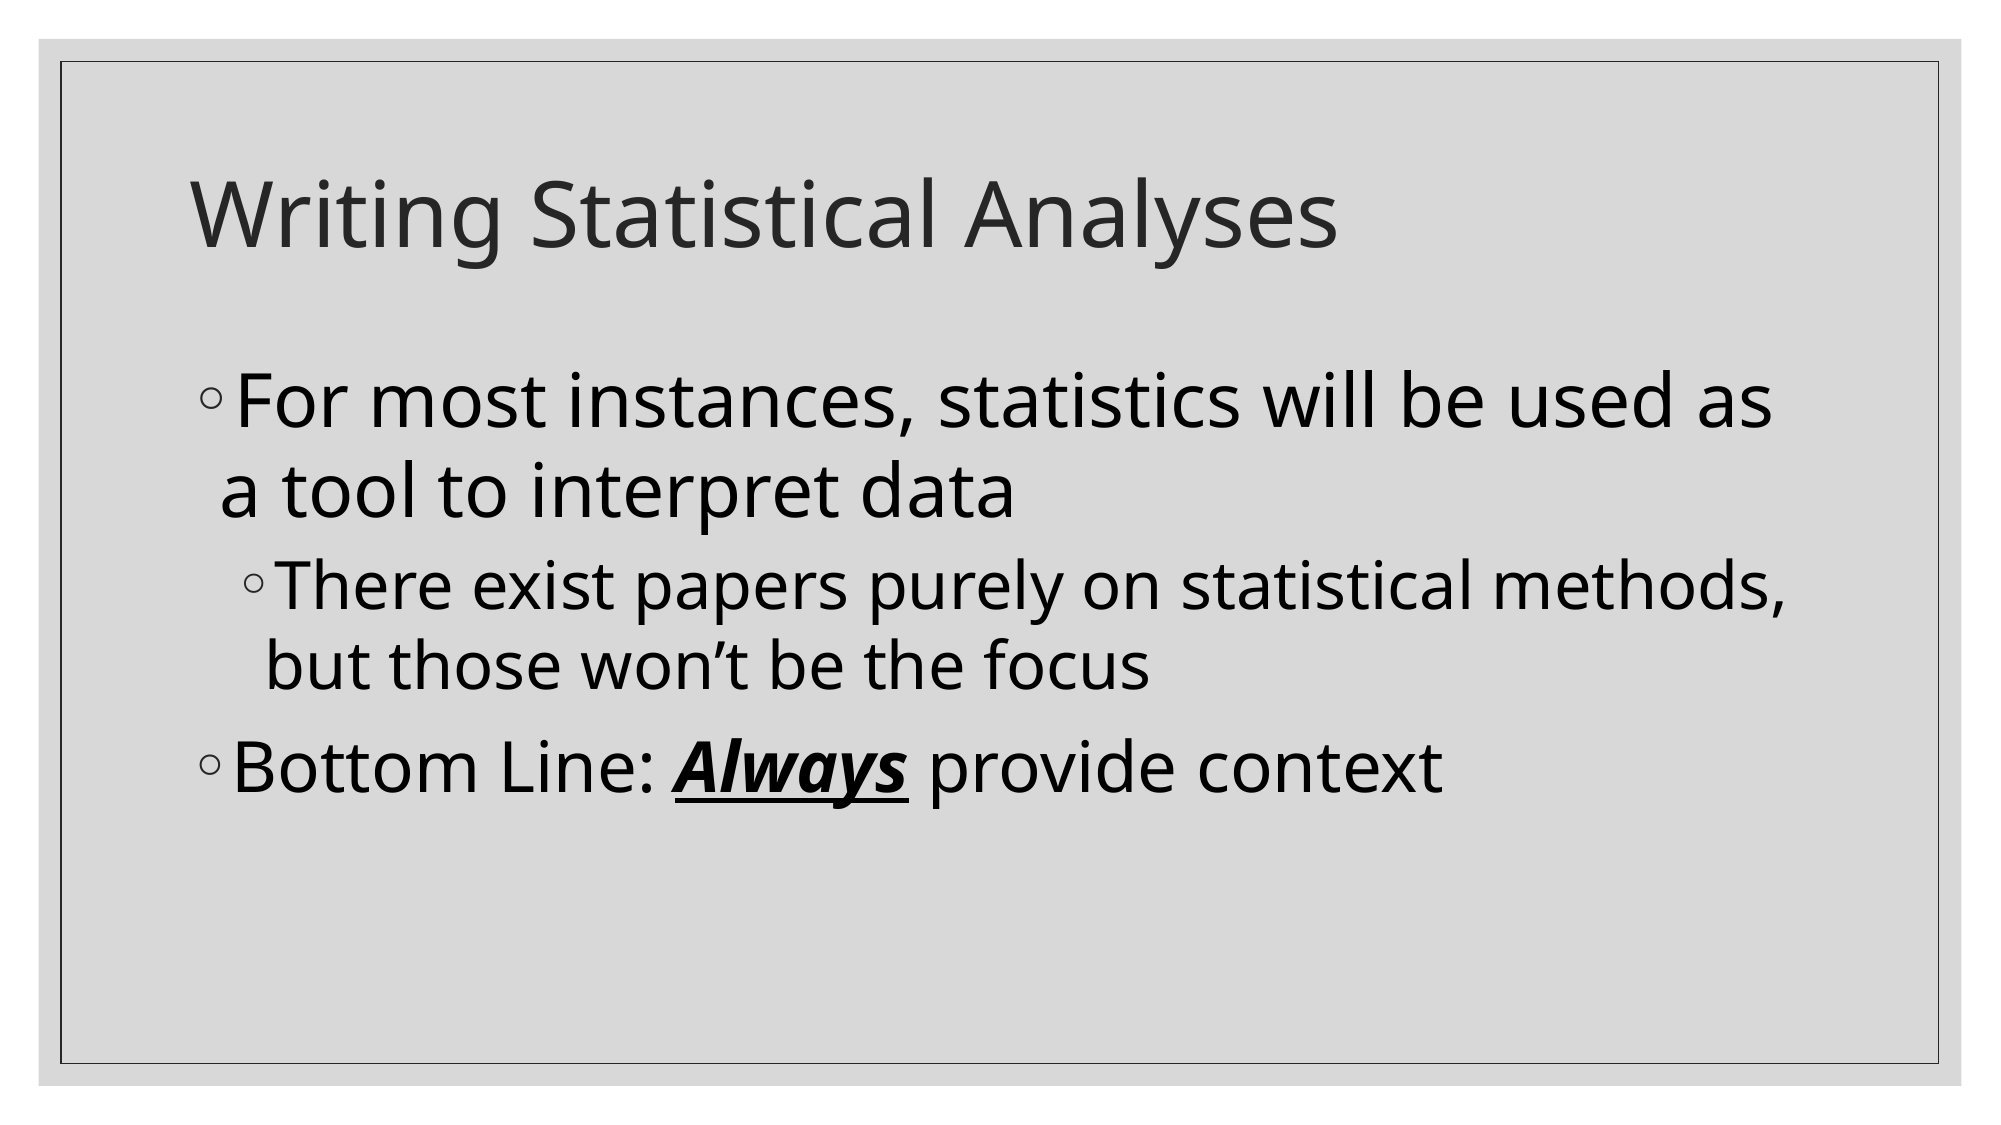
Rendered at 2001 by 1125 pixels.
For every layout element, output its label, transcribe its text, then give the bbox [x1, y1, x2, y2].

list For most instances, statistics will be used as a tool to interpret data There exist papers purely on statistical methods, but those won’t be the focus Bottom Line: Always provide context [174, 345, 1825, 977]
title Writing Statistical Analyses [174, 105, 1825, 331]
